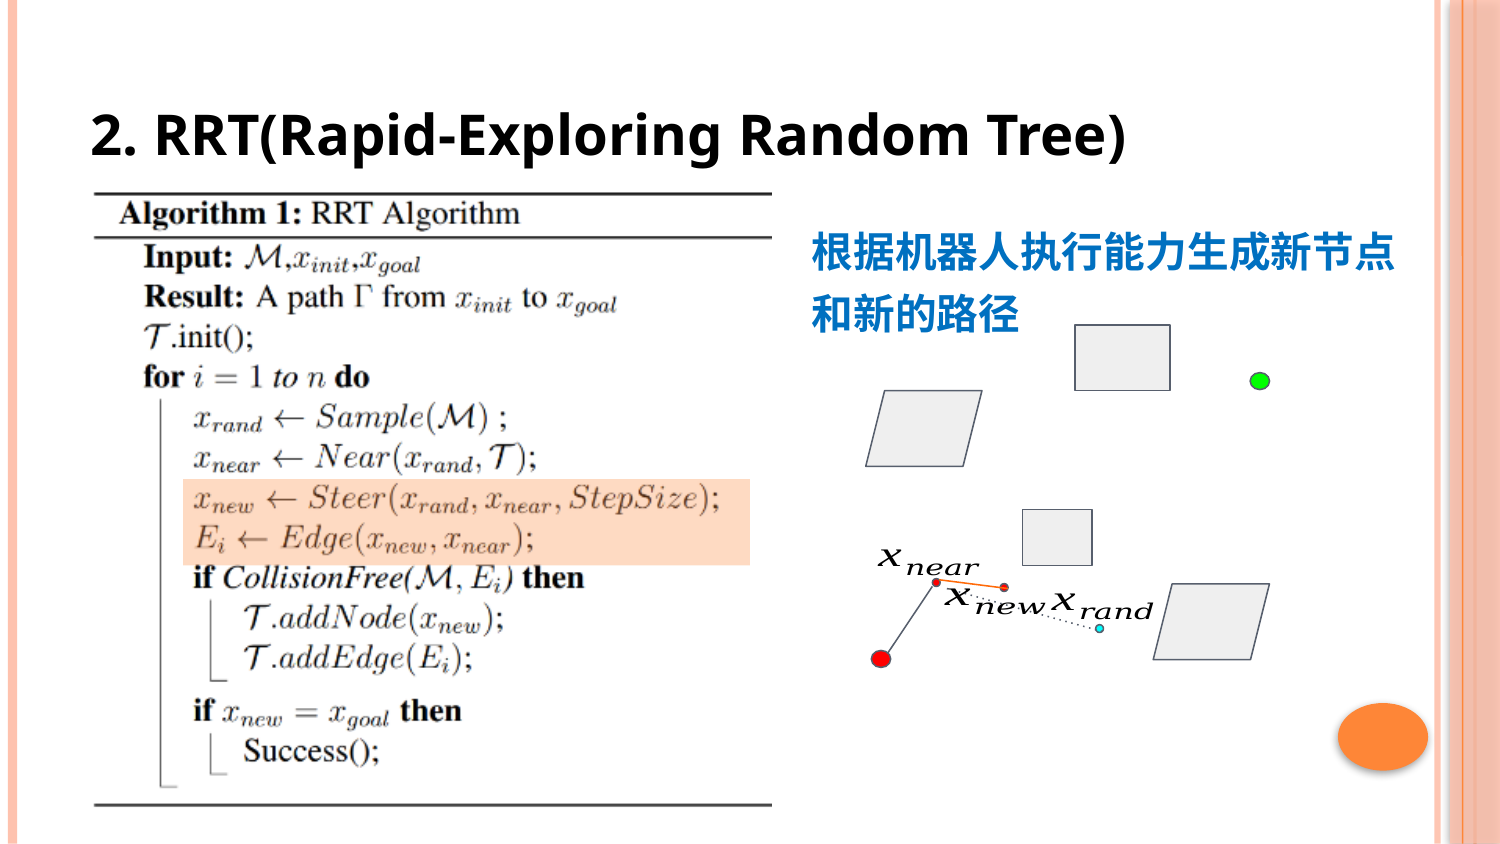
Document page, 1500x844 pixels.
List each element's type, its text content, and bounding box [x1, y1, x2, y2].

title 2. RRT(Rapid-Exploring Random Tree) [75, 33, 1300, 175]
picture [87, 173, 772, 819]
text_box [938, 579, 1009, 590]
text_box 根据机器人执行能力生成新节点和新的路径 [796, 205, 1447, 346]
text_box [865, 324, 1271, 668]
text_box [946, 588, 1104, 633]
